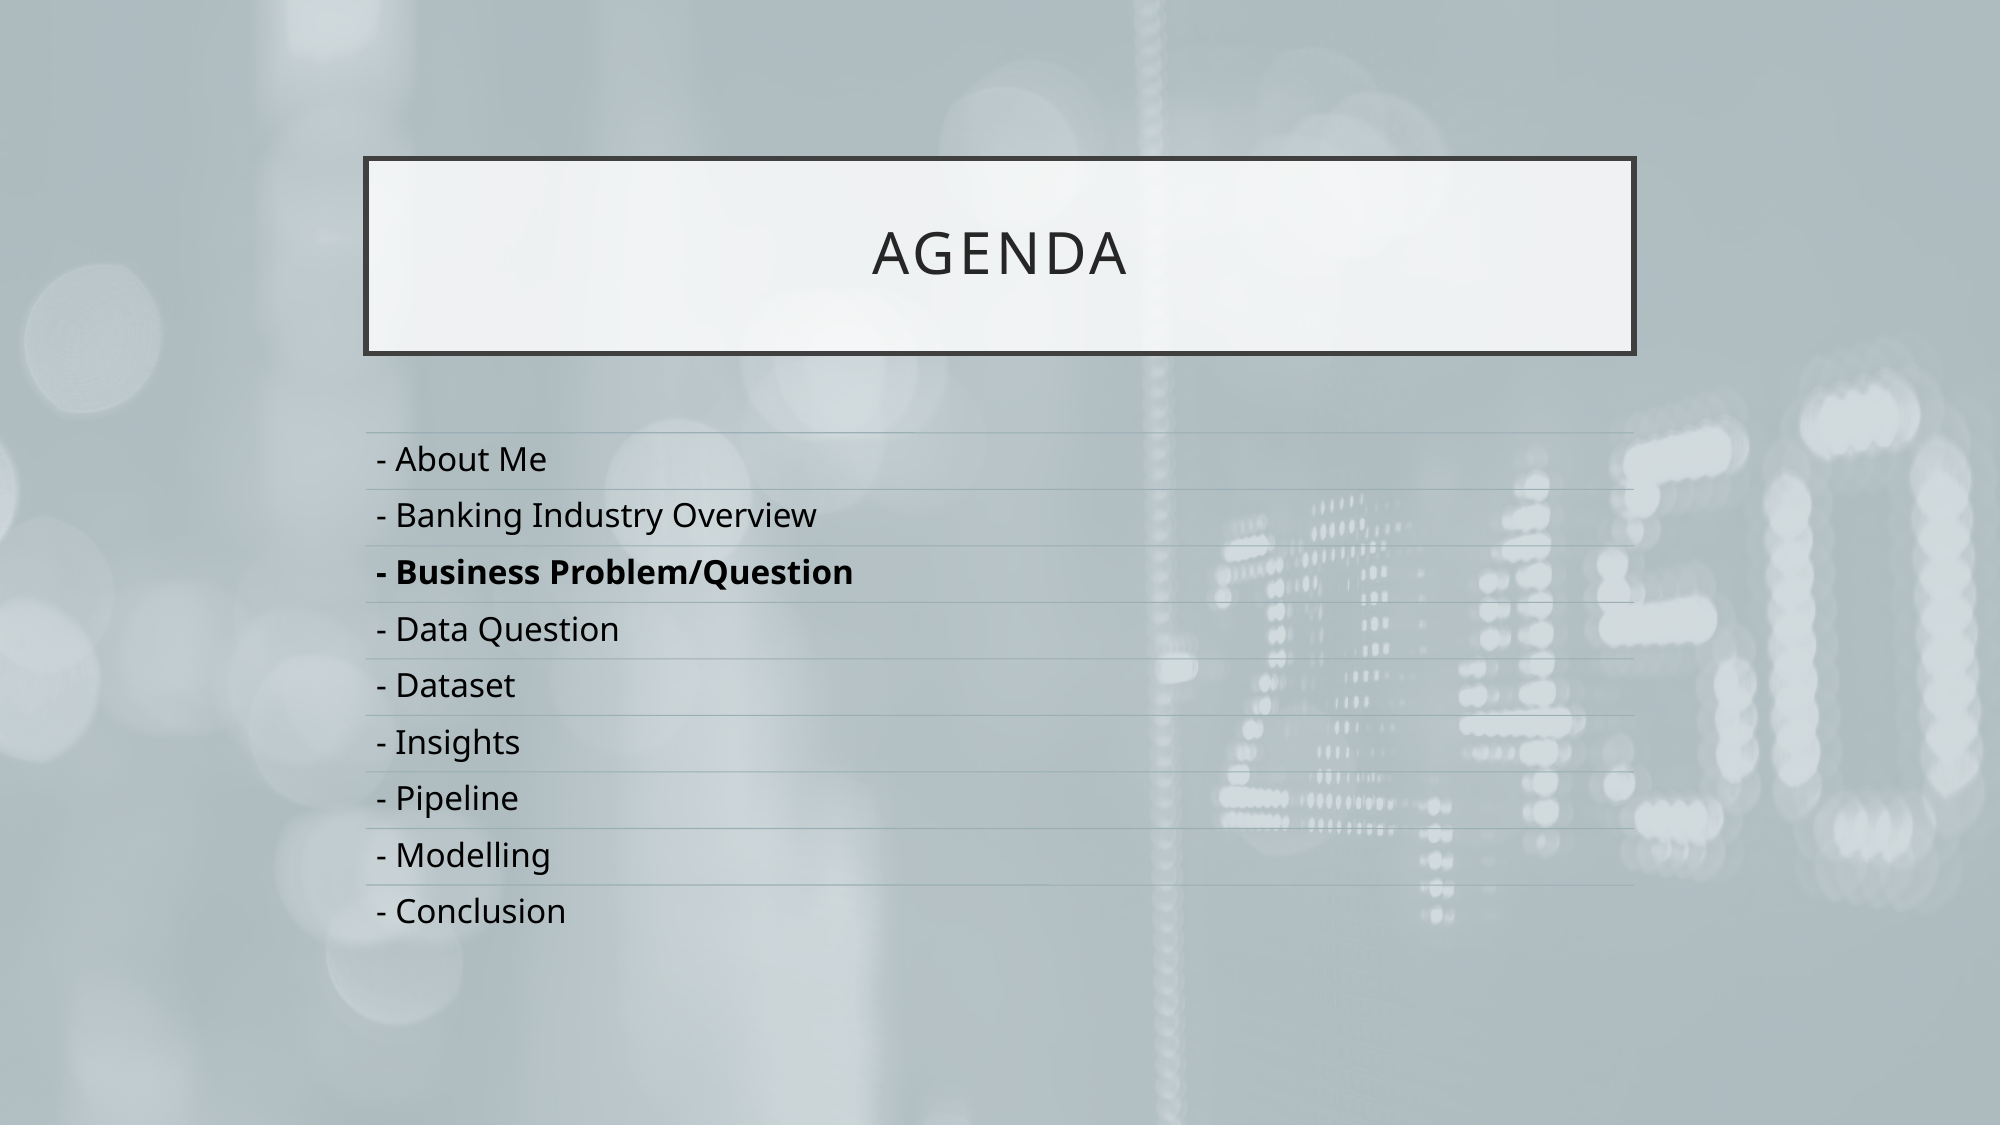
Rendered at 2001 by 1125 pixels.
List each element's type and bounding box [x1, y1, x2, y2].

picture [0, 0, 2000, 1125]
list [365, 432, 1634, 942]
